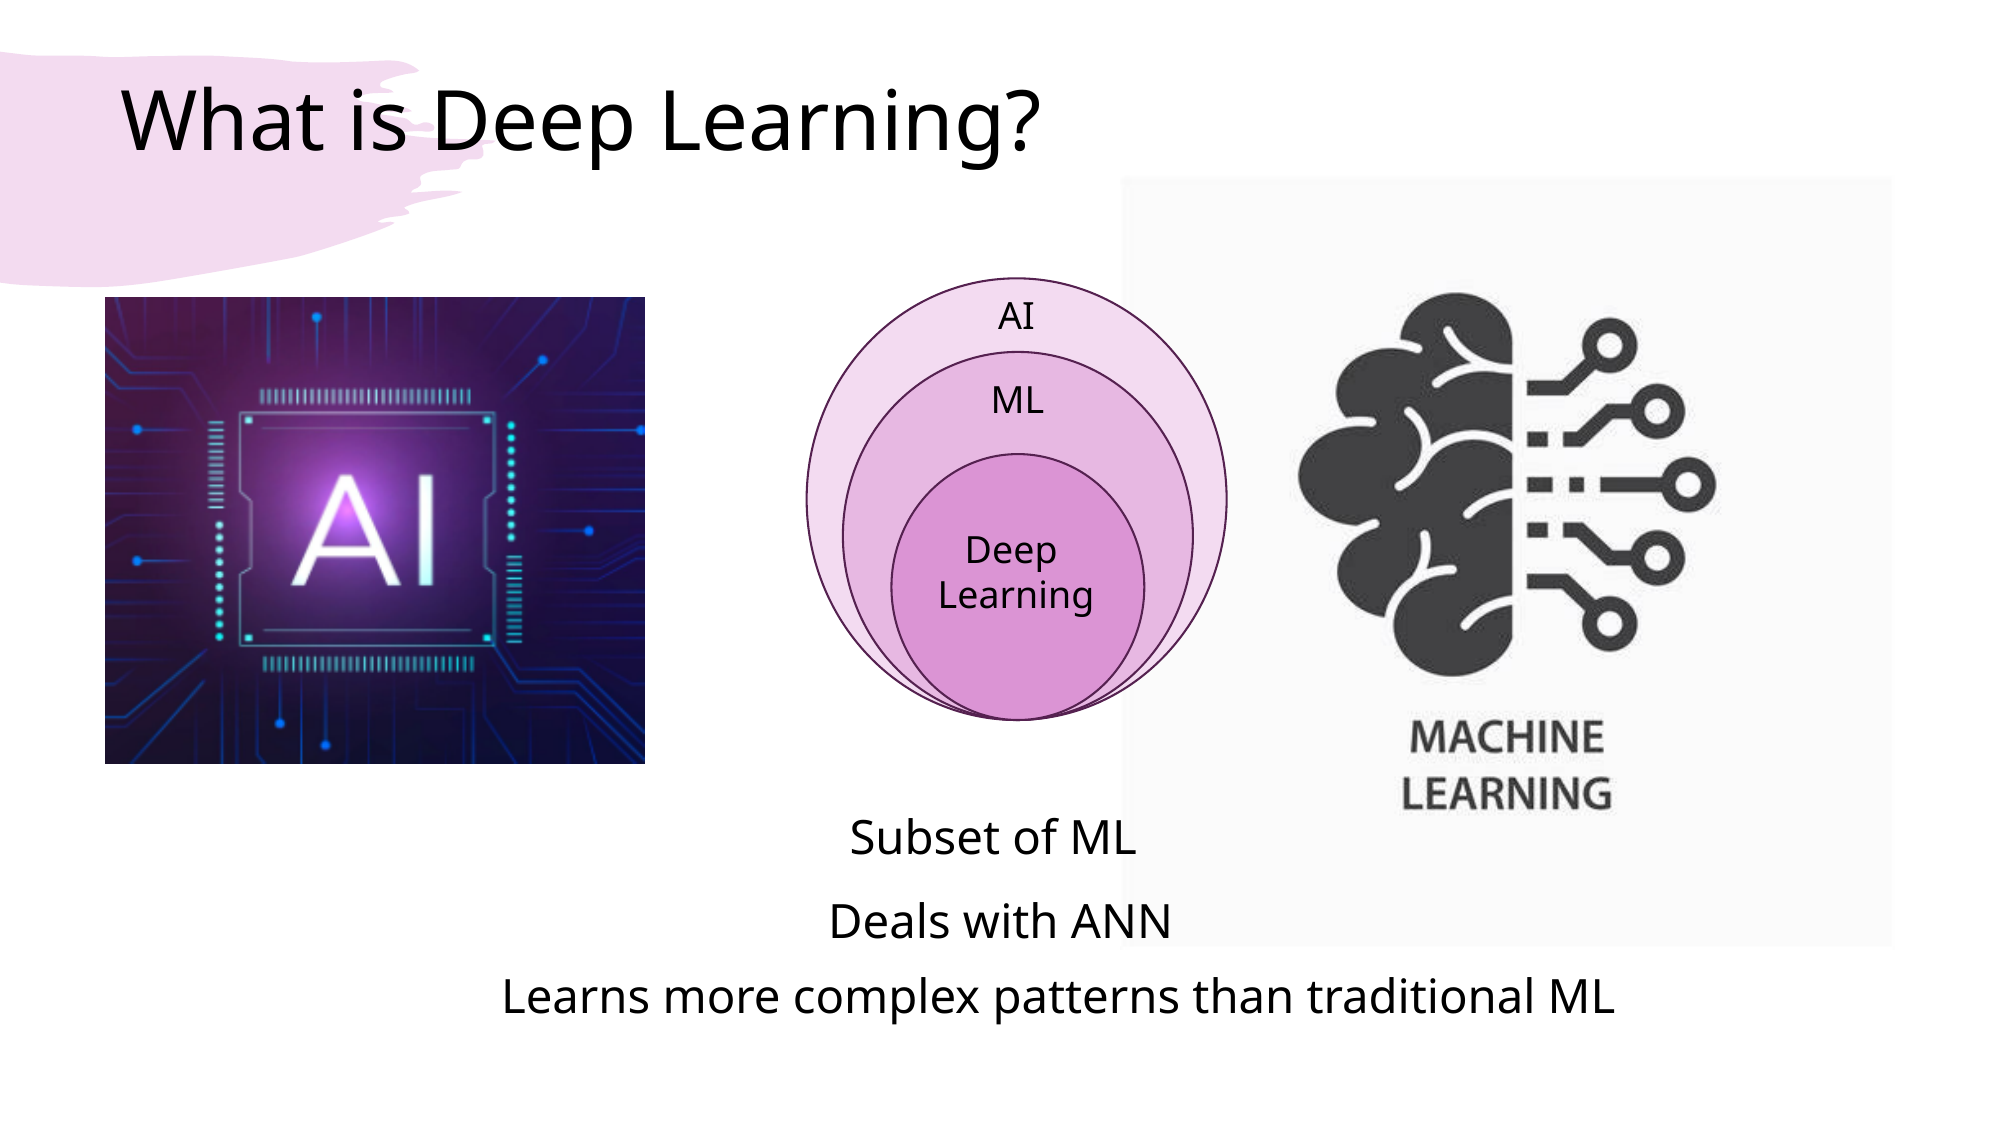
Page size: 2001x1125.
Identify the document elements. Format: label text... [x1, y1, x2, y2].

text_box [841, 350, 1120, 719]
text_box Learns more complex patterns than traditional ML [486, 958, 1631, 1031]
text_box What is Deep Learning? [105, 59, 1581, 175]
picture [105, 297, 645, 764]
text_box Deep Learning [884, 518, 1120, 624]
text_box [805, 277, 1120, 719]
text_box AI [983, 284, 1050, 345]
text_box Deals with ANN [813, 883, 1189, 955]
text_box ML [975, 369, 1059, 429]
text_box [908, 453, 1120, 518]
text_box Subset of ML [834, 799, 1120, 872]
text_box [895, 624, 1120, 722]
picture [1120, 175, 1895, 950]
